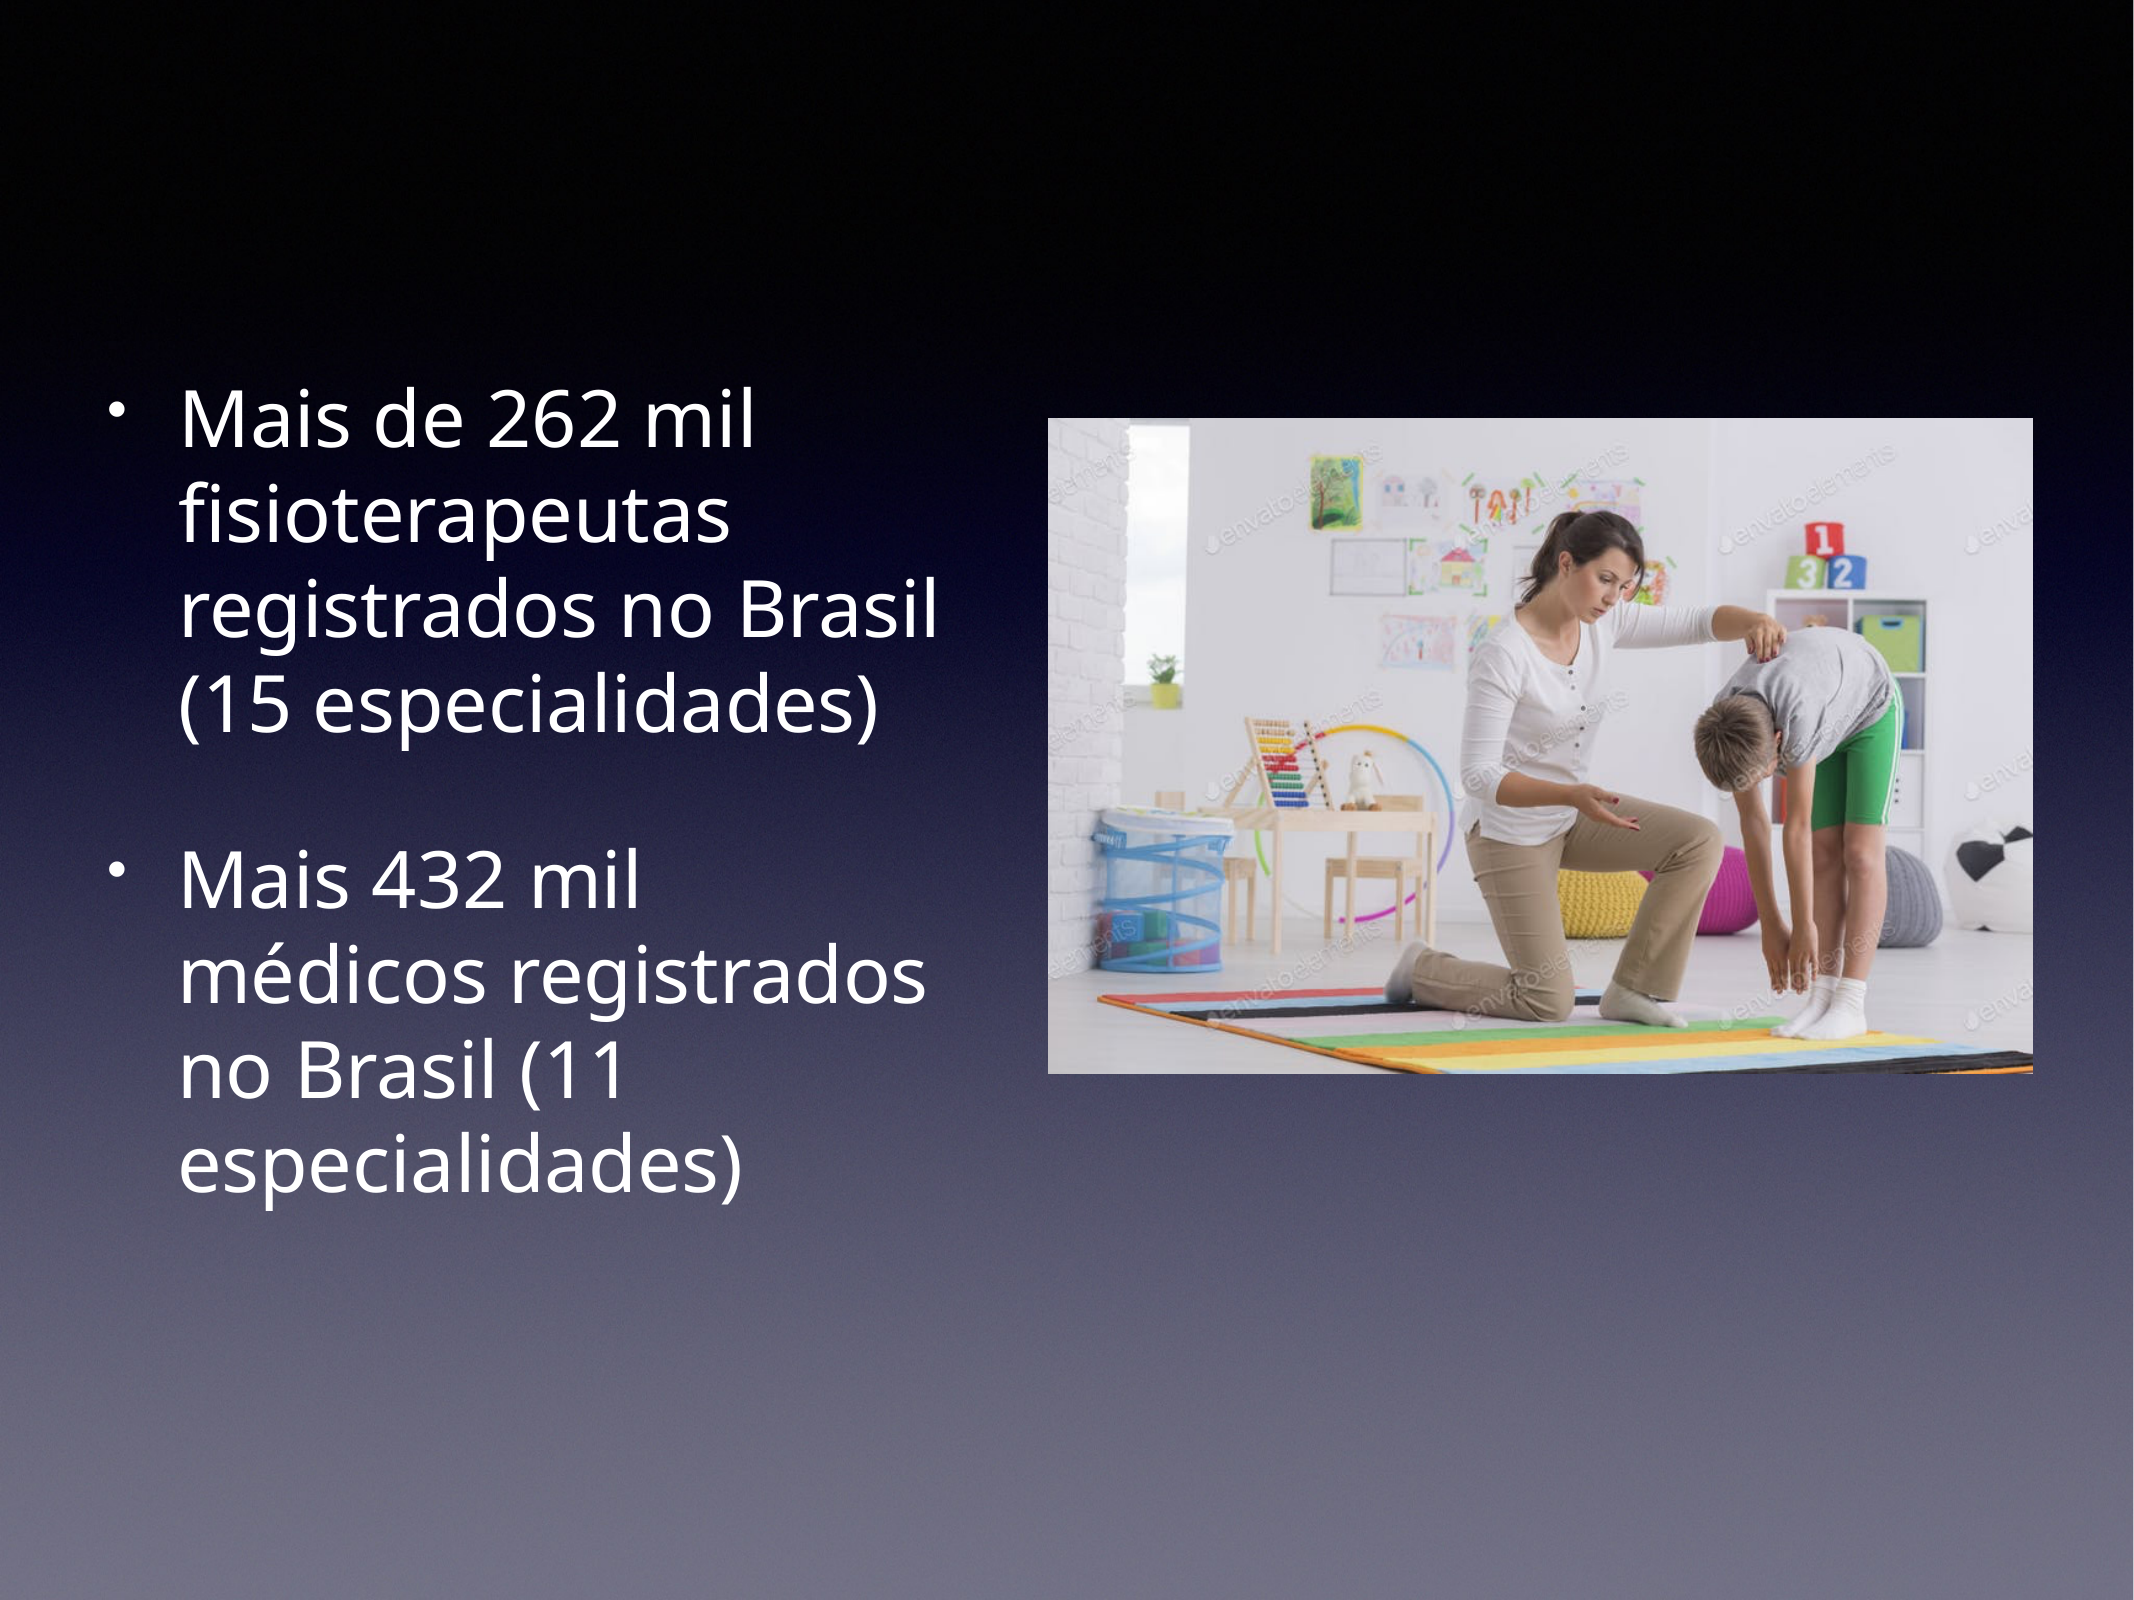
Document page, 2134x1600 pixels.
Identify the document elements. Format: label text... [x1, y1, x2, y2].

picture [0, 0, 2134, 1600]
list Mais de 262 mil fisioterapeutas registrados no Brasil (15 especialidades) Mais 432 mil médicos registrados no Brasil (11 especialidades) [98, 268, 953, 1310]
